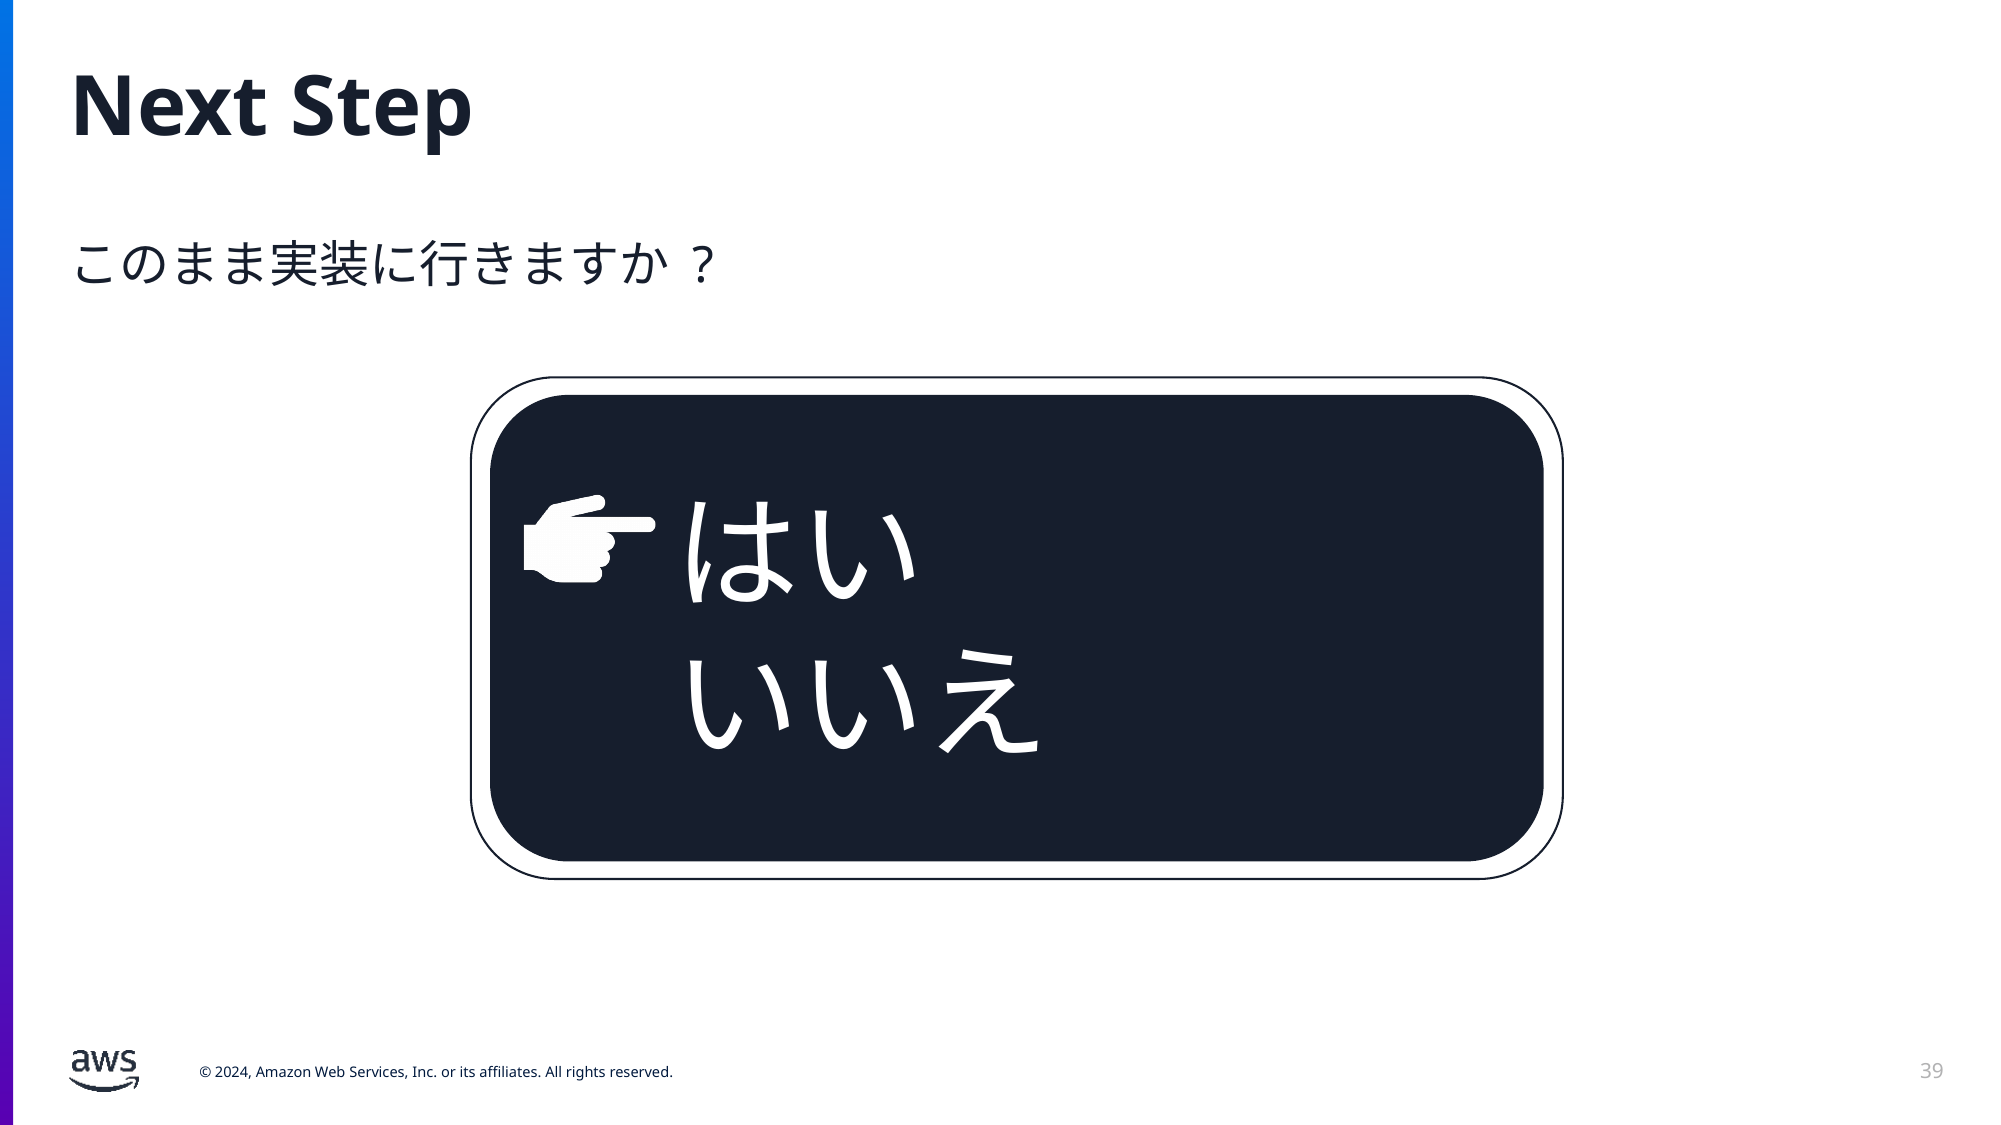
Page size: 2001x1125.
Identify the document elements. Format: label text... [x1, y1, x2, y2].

text_box [469, 376, 1564, 881]
picture [514, 463, 665, 614]
slide_number 39 [1493, 1041, 1944, 1102]
picture [69, 1050, 139, 1092]
text_box はい いいえ [674, 466, 1260, 781]
list このまま実装に行きますか ? [69, 224, 1944, 301]
title Next Step [69, 56, 1944, 163]
text_box [490, 394, 1544, 862]
